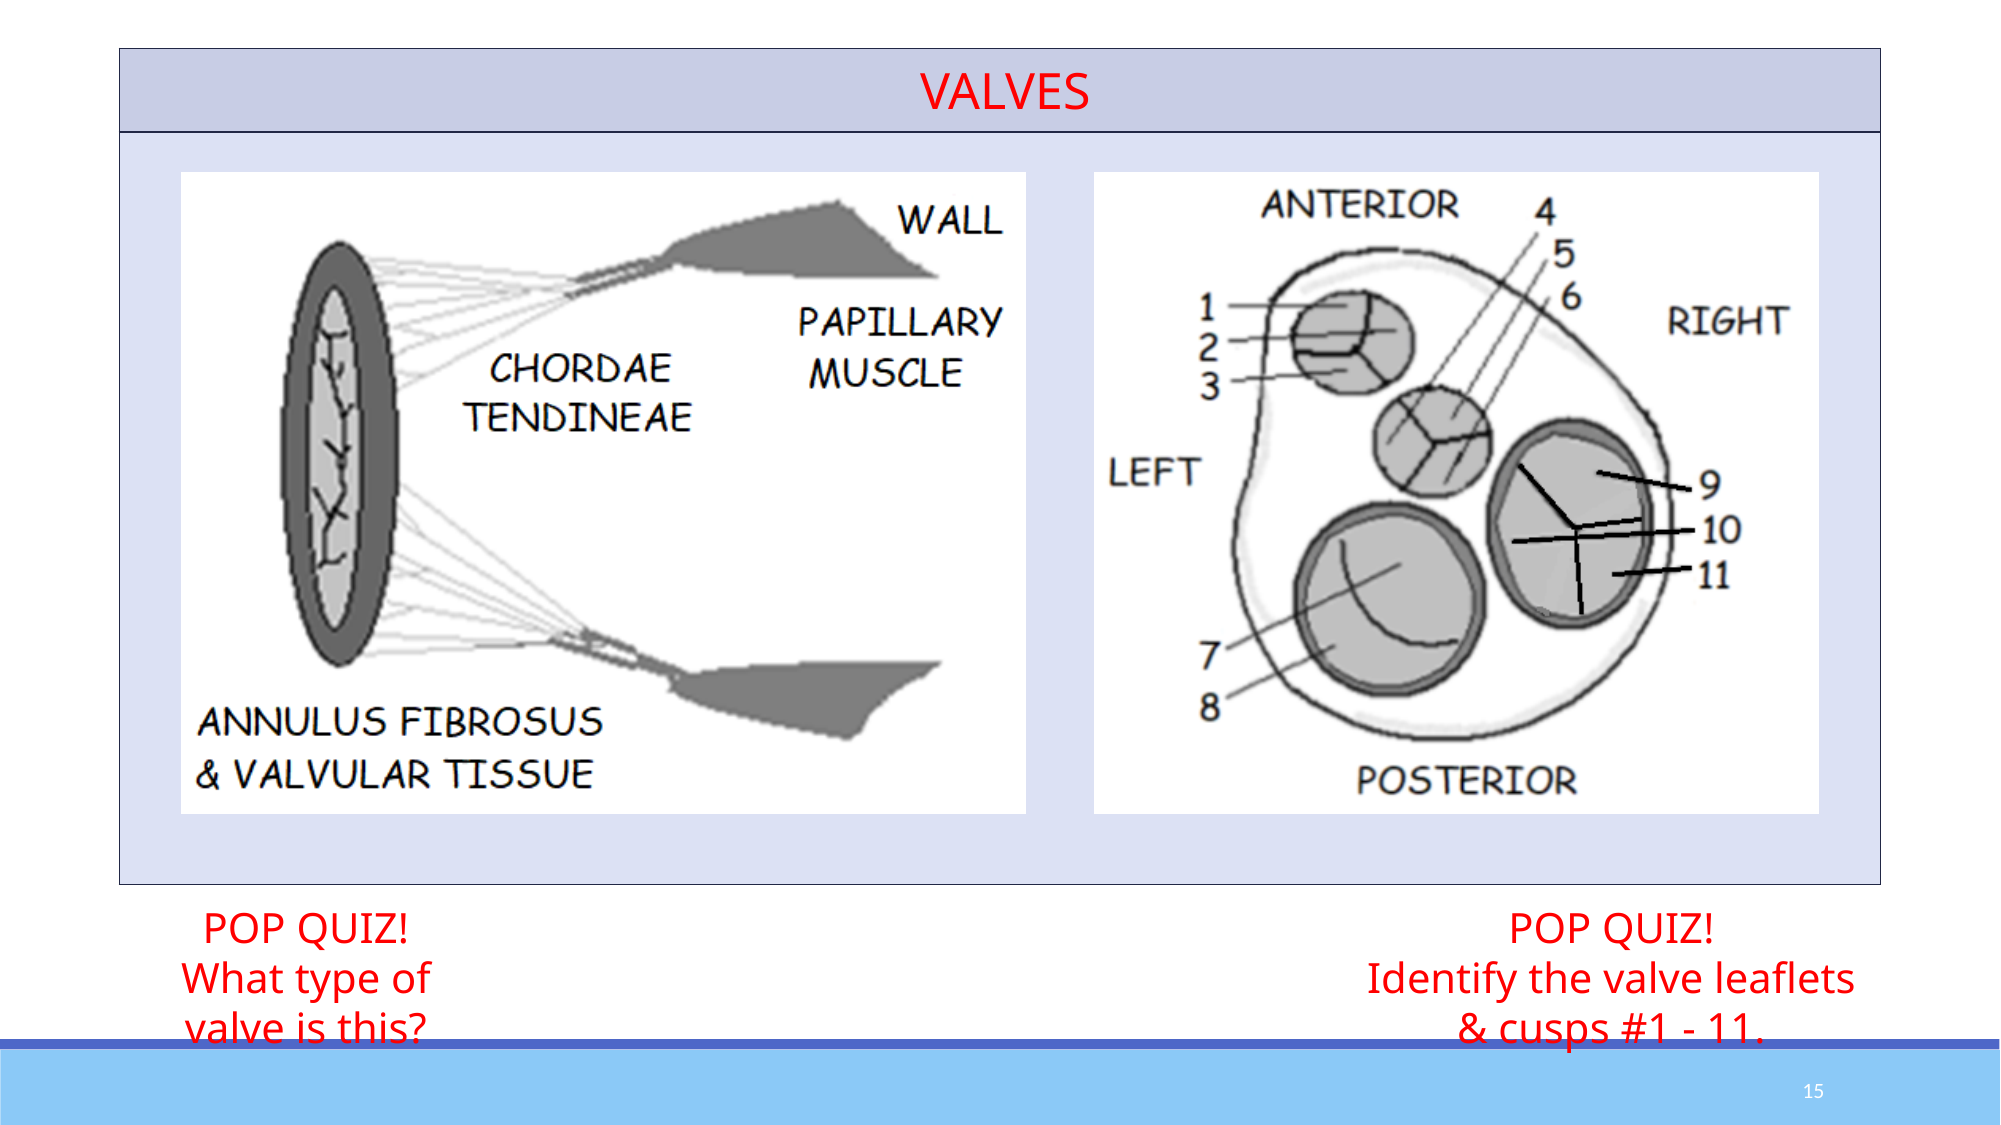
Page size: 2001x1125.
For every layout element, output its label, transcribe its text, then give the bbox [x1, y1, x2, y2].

text_box POP QUIZ! Identify the valve leaflets & cusps #1 - 11. [1342, 894, 1881, 1060]
slide_number 15 [1624, 1060, 1840, 1120]
table_cell [120, 133, 1880, 884]
picture [1093, 171, 1819, 815]
table_header VALVES [120, 49, 1880, 131]
picture [180, 171, 1026, 815]
text_box POP QUIZ! What type of valve is this? [119, 894, 493, 1060]
